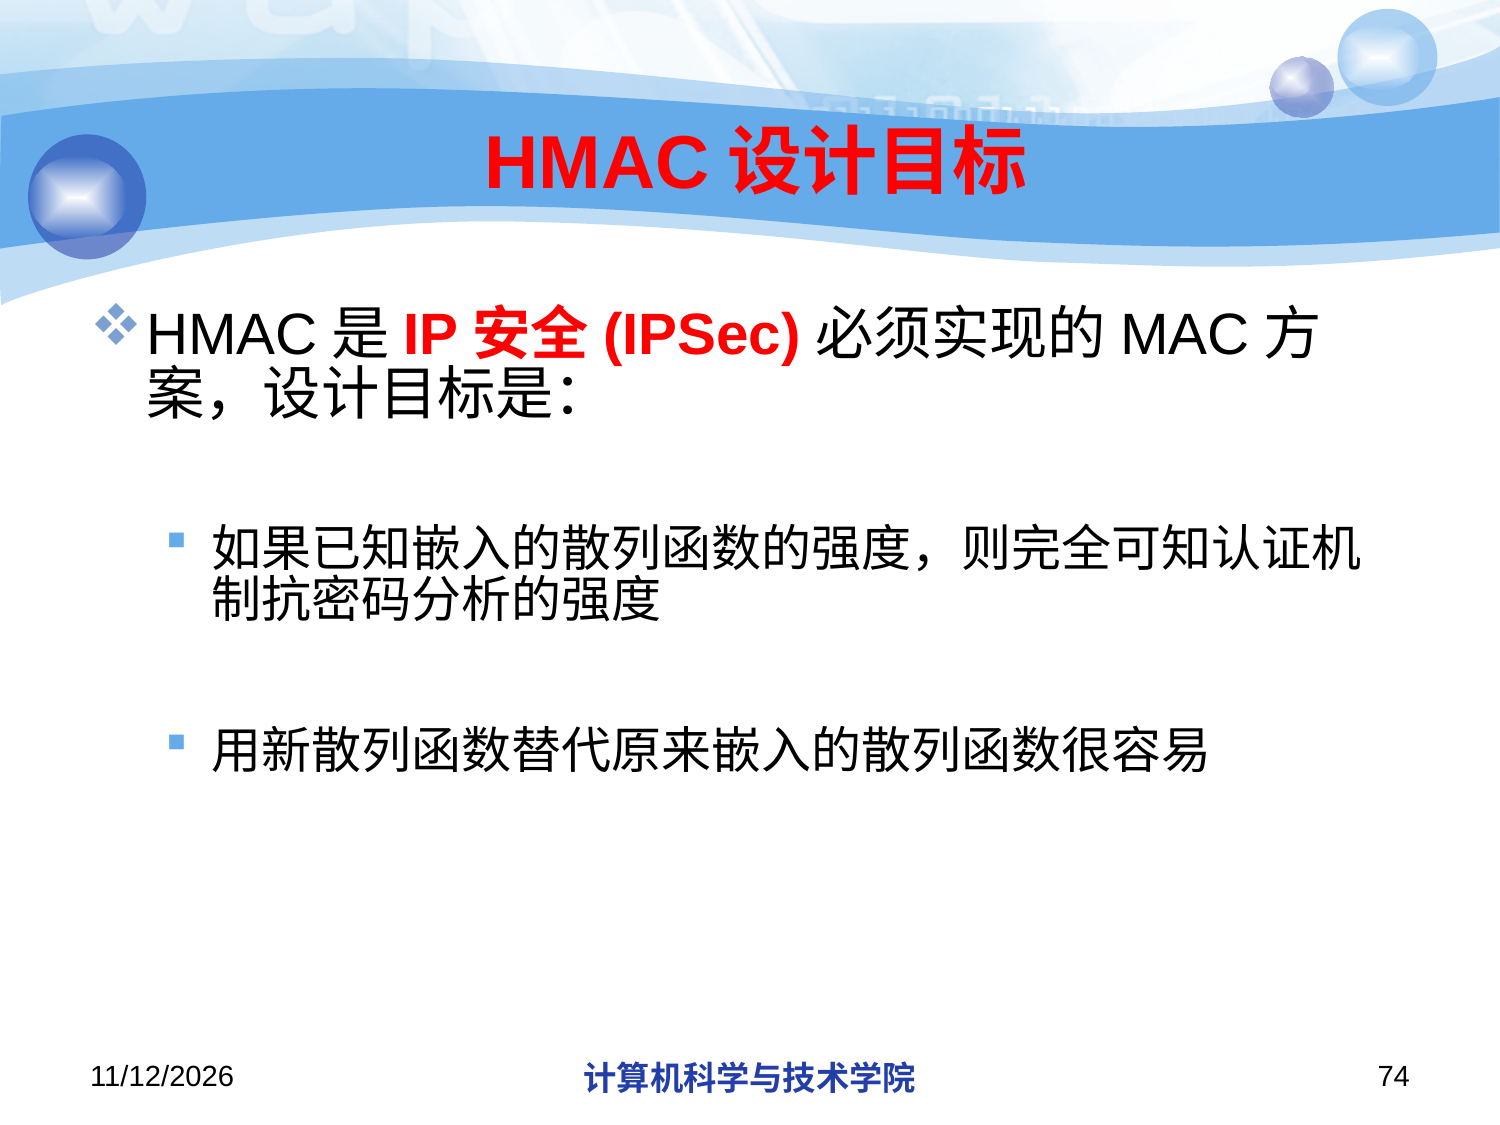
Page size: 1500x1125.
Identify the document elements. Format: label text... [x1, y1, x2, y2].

list HMAC是IP安全(IPSec)必须实现的MAC方案，设计目标是： 如果已知嵌入的散列函数的强度，则完全可知认证机制抗密码分析的强度 用新散列函数替代原来嵌入的散列函数很容易 [74, 299, 1426, 1038]
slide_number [74, 1049, 426, 1103]
picture [0, 0, 1500, 112]
title HMAC设计目标 [149, 112, 1363, 206]
footer 计算机科学与技术学院 [512, 1049, 988, 1103]
slide_number 74 [1074, 1049, 1426, 1103]
